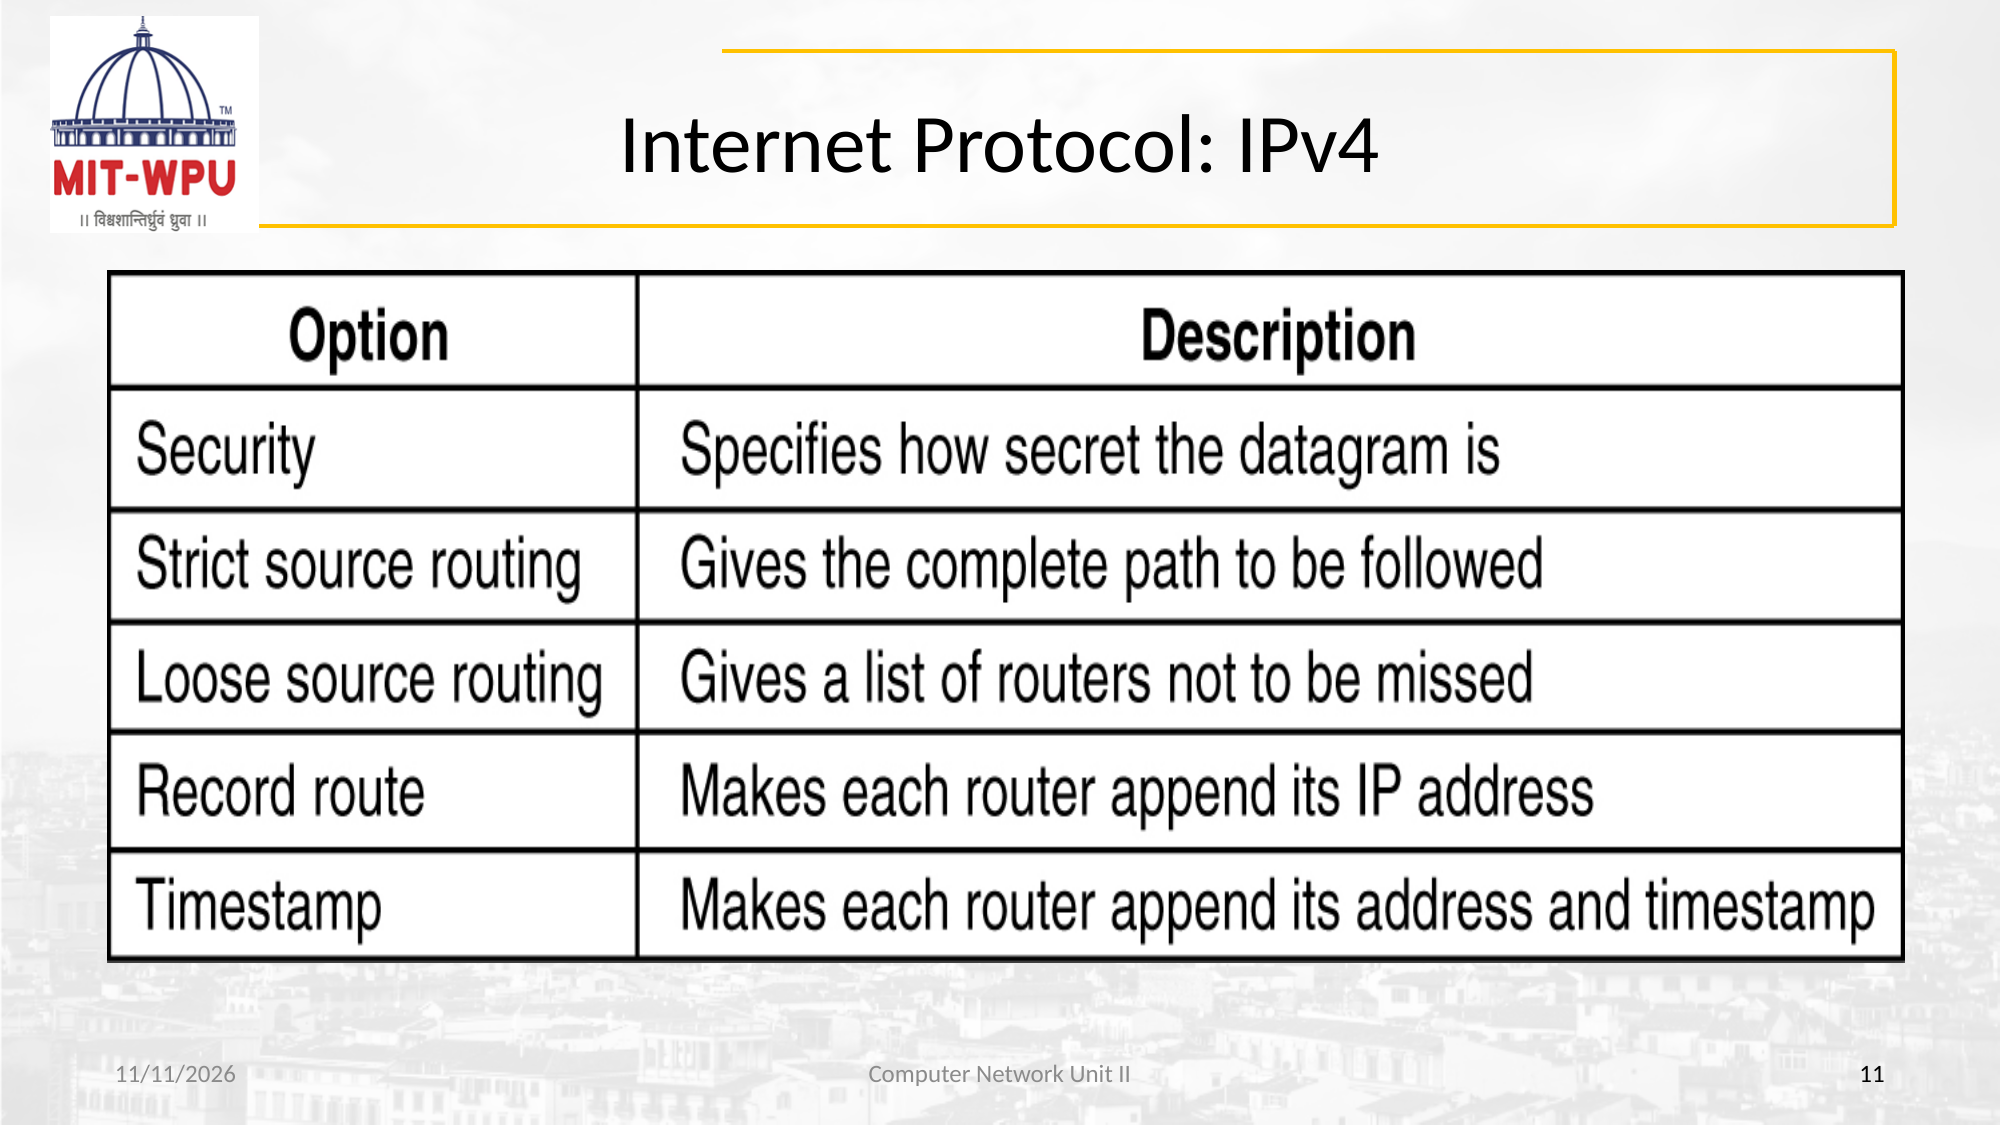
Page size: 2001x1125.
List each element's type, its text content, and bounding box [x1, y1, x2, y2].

picture [50, 16, 259, 233]
title Internet Protocol: IPv4 [99, 45, 1900, 233]
footer Computer Network Unit II [683, 1042, 1317, 1103]
slide_number 11 [1433, 1042, 1900, 1103]
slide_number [99, 1042, 567, 1103]
picture [107, 270, 1905, 963]
